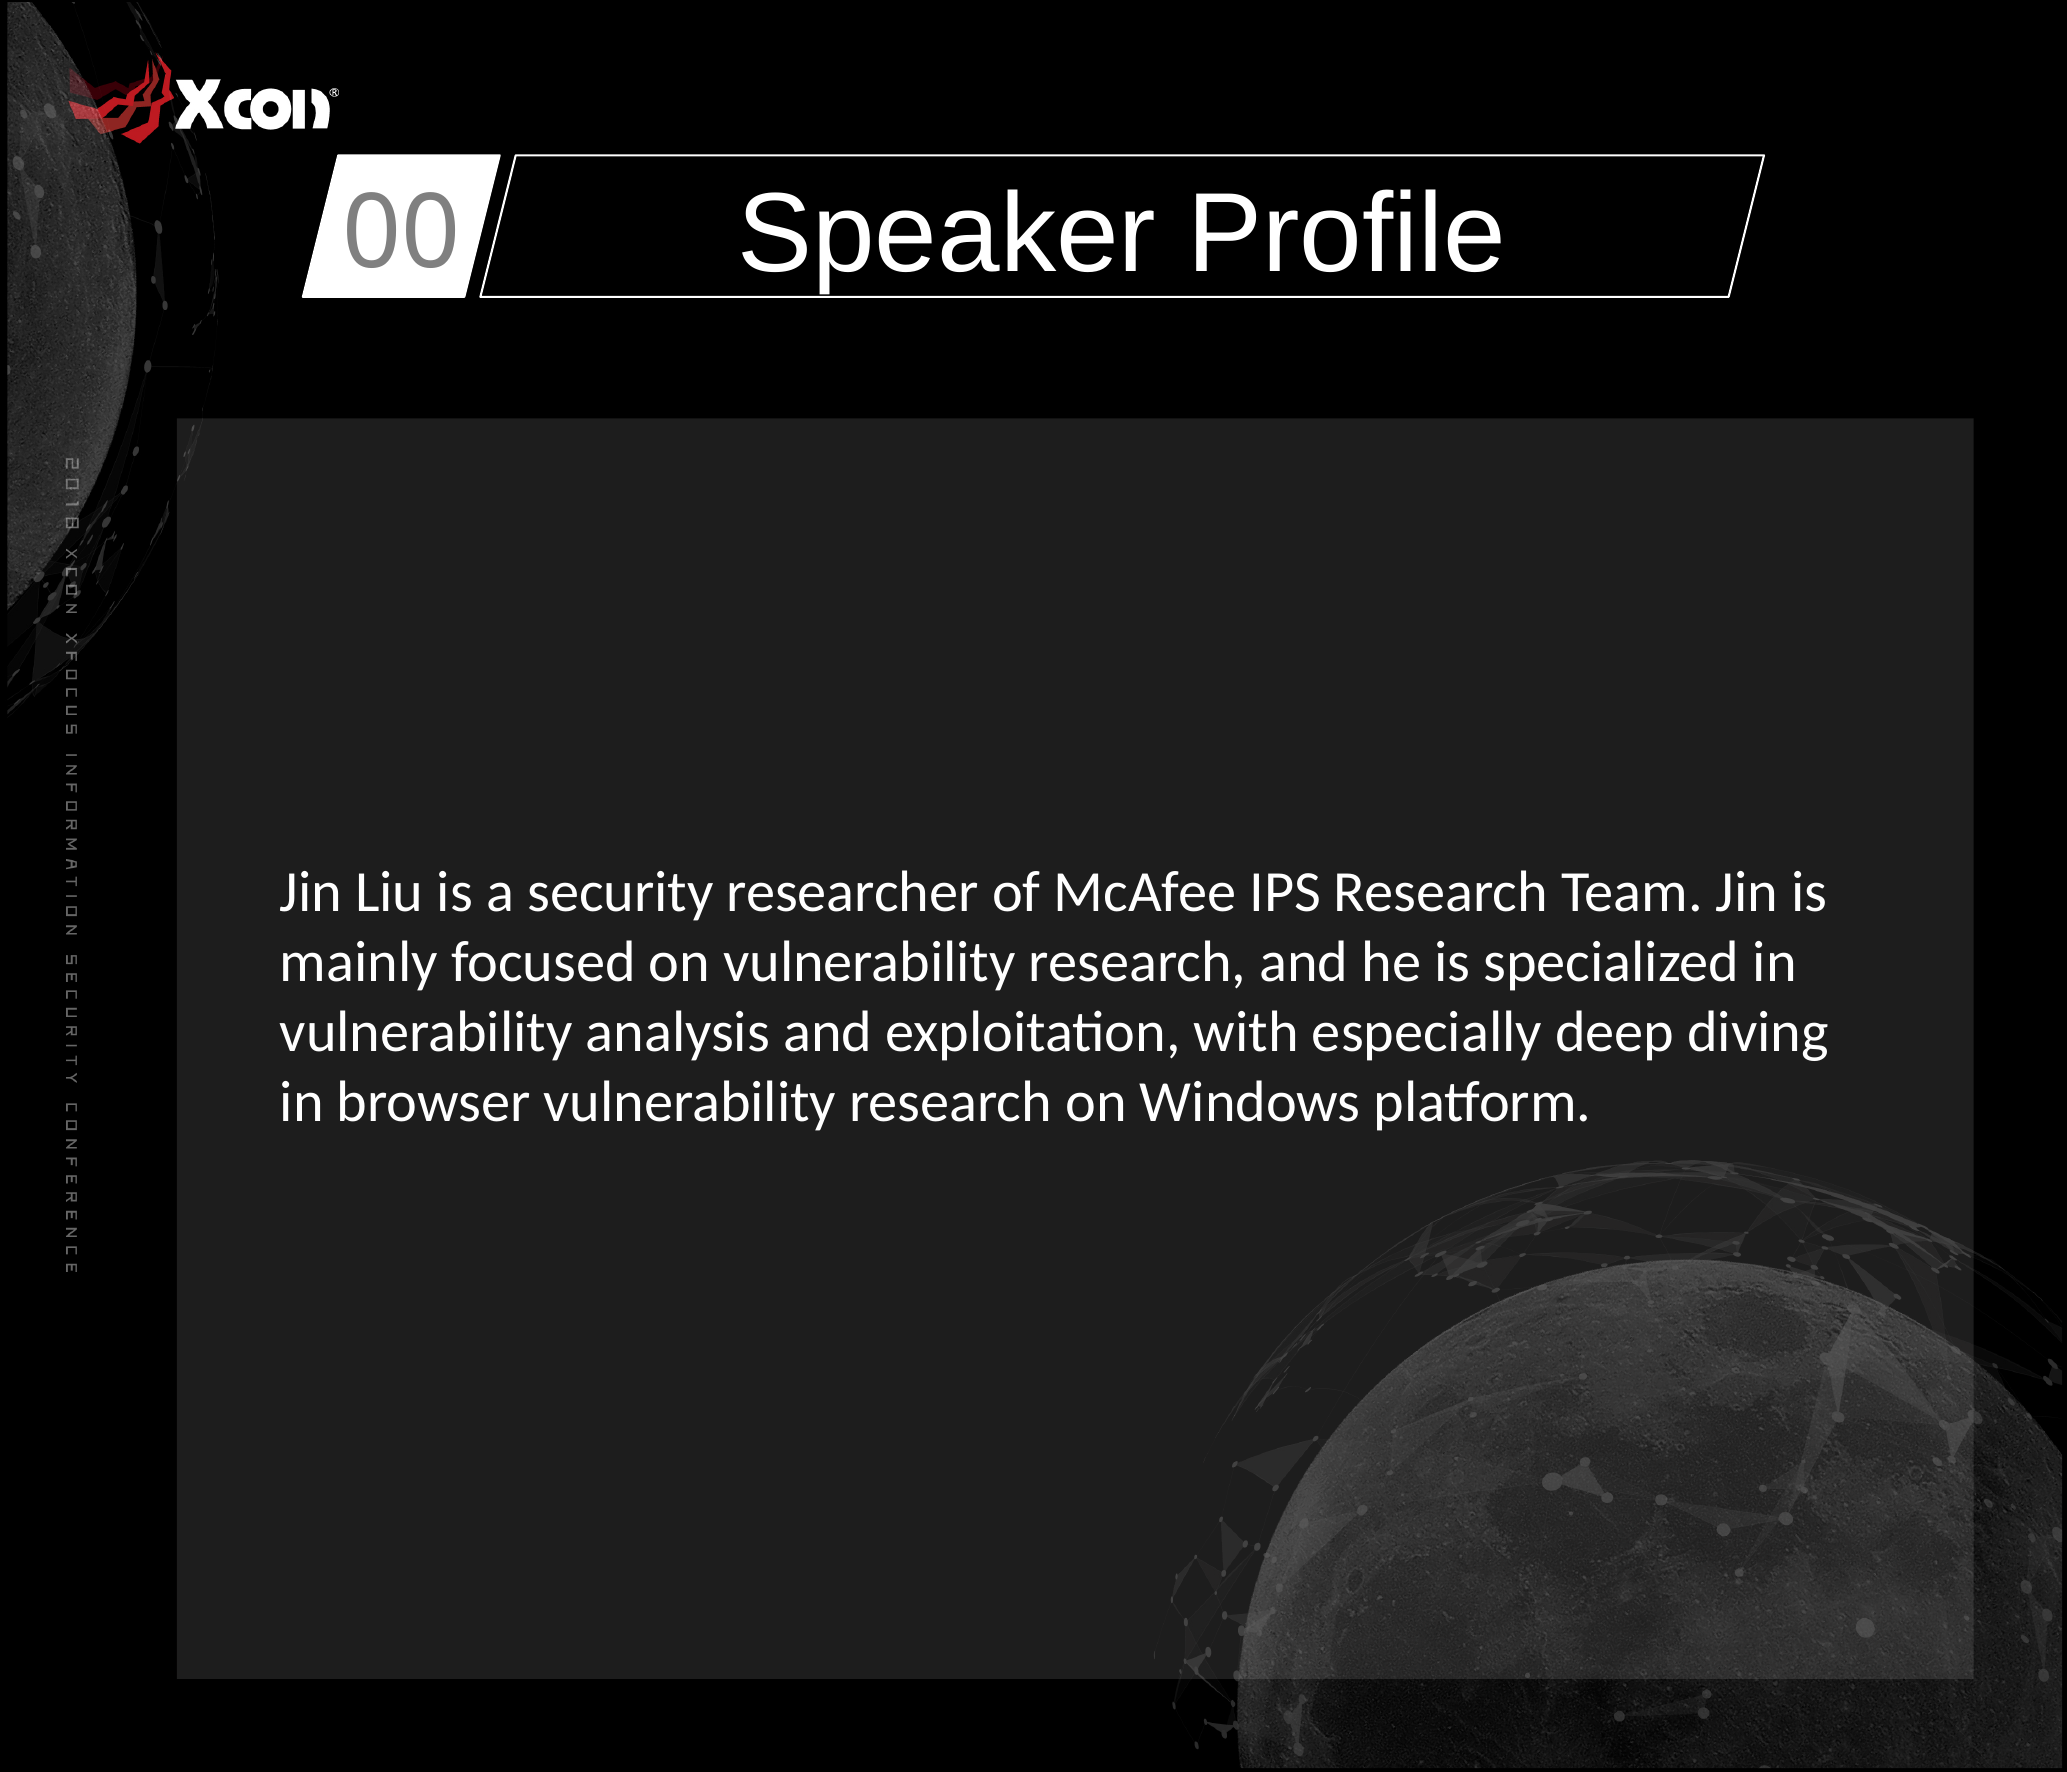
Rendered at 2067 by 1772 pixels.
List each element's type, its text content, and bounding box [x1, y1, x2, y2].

text_box [176, 417, 1975, 1680]
picture [0, 0, 2067, 1772]
text_box Jin Liu is a security researcher of McAfee IPS Research Team. Jin is mainly focused on vulnerability research, and he is specialized in vulnerability analysis and exploitation, with especially deep diving in browser vulnerability research on Windows platform. [265, 846, 1886, 1141]
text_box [302, 155, 1764, 297]
